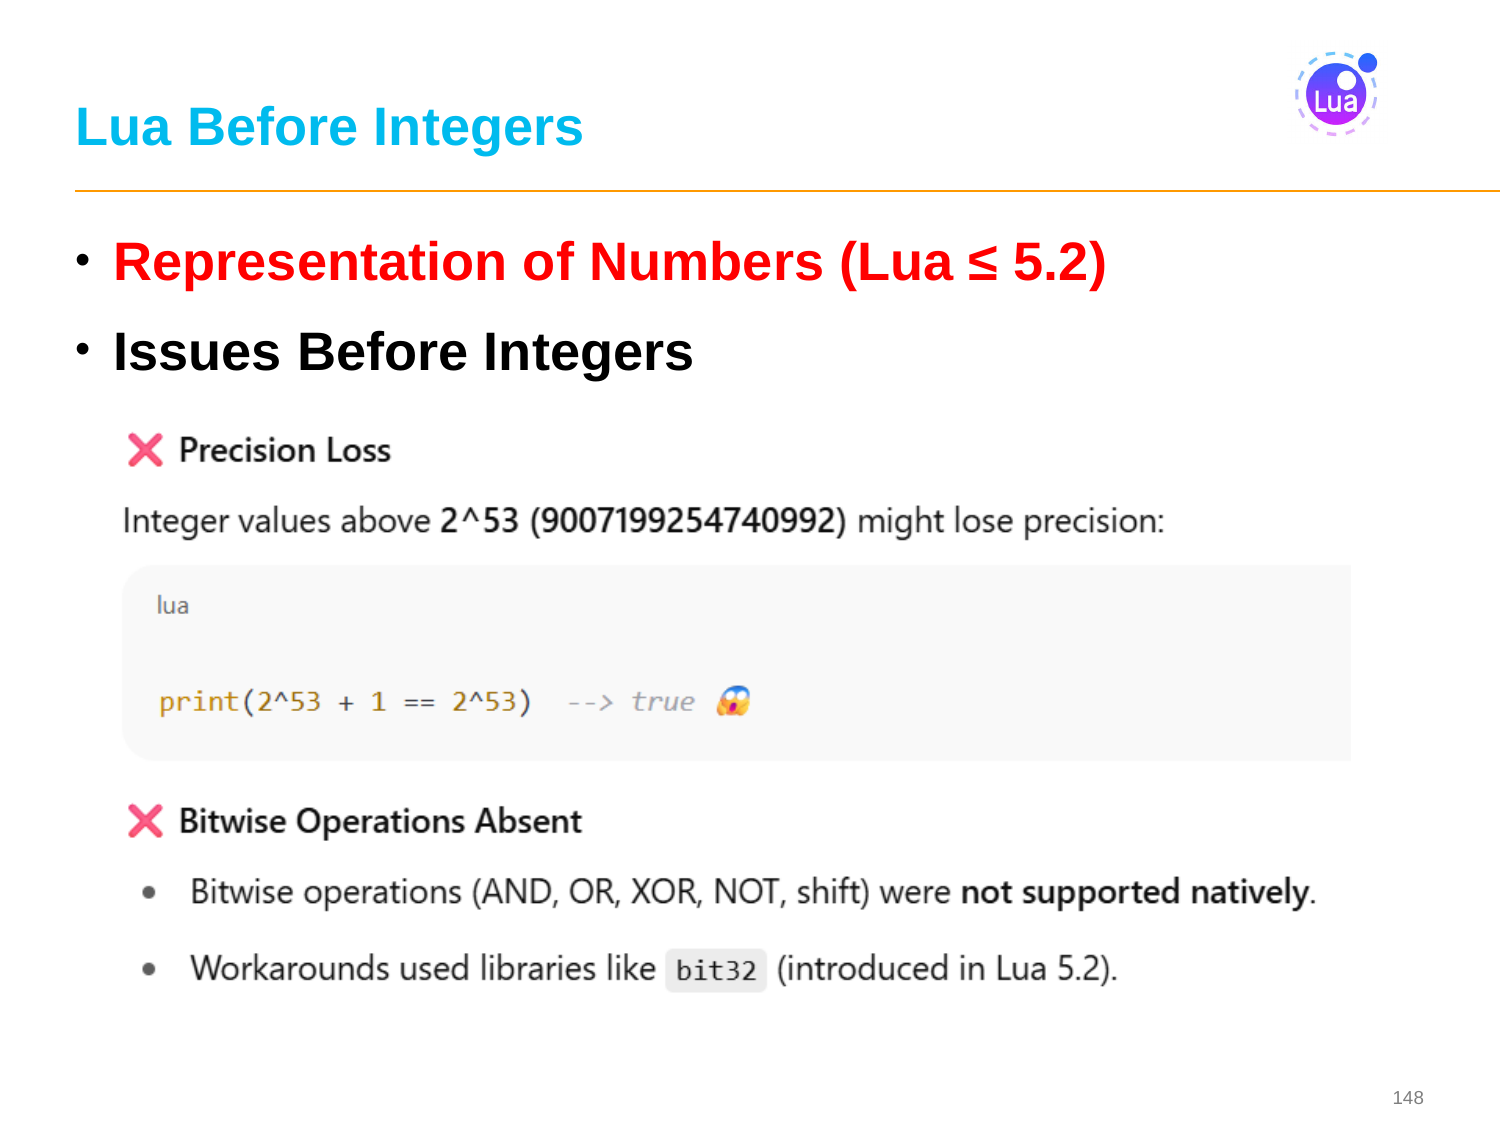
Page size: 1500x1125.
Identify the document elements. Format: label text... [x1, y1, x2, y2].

title Lua Before Integers [75, 27, 1422, 157]
picture [99, 412, 1351, 1046]
list Representation of Numbers (Lua ≤ 5.2) Issues Before Integers [75, 226, 1425, 413]
